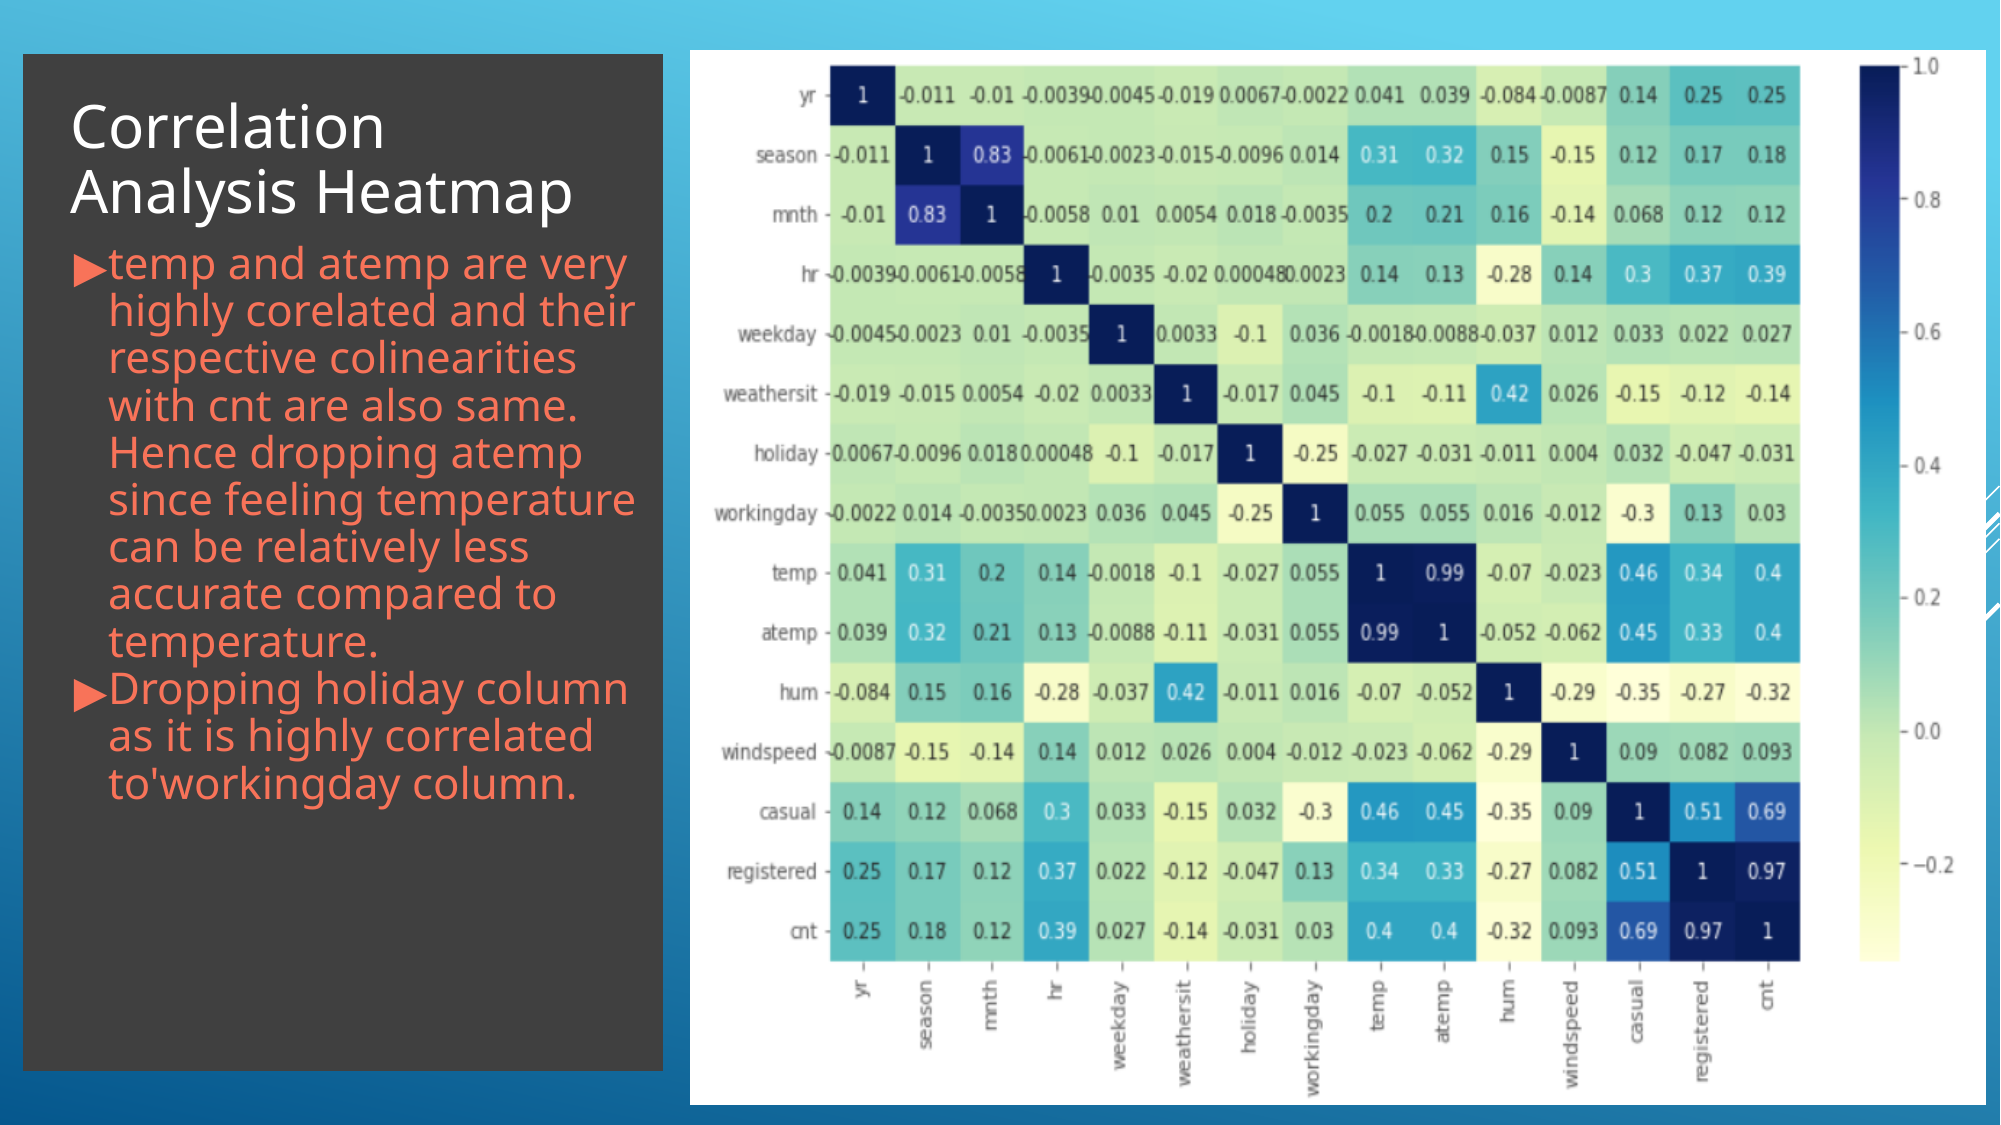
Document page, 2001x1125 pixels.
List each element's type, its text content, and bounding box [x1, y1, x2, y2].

title Correlation Analysis Heatmap [55, 90, 642, 235]
text_box [33, 64, 653, 1061]
picture [690, 49, 1986, 1106]
list temp and atemp are very highly corelated and their respective colinearities with cnt are also same. Hence dropping atemp since feeling temperature can be relatively less accurate compared to temperature. Dropping holiday column as it is highly correlated to'workingday column. [55, 234, 653, 1016]
